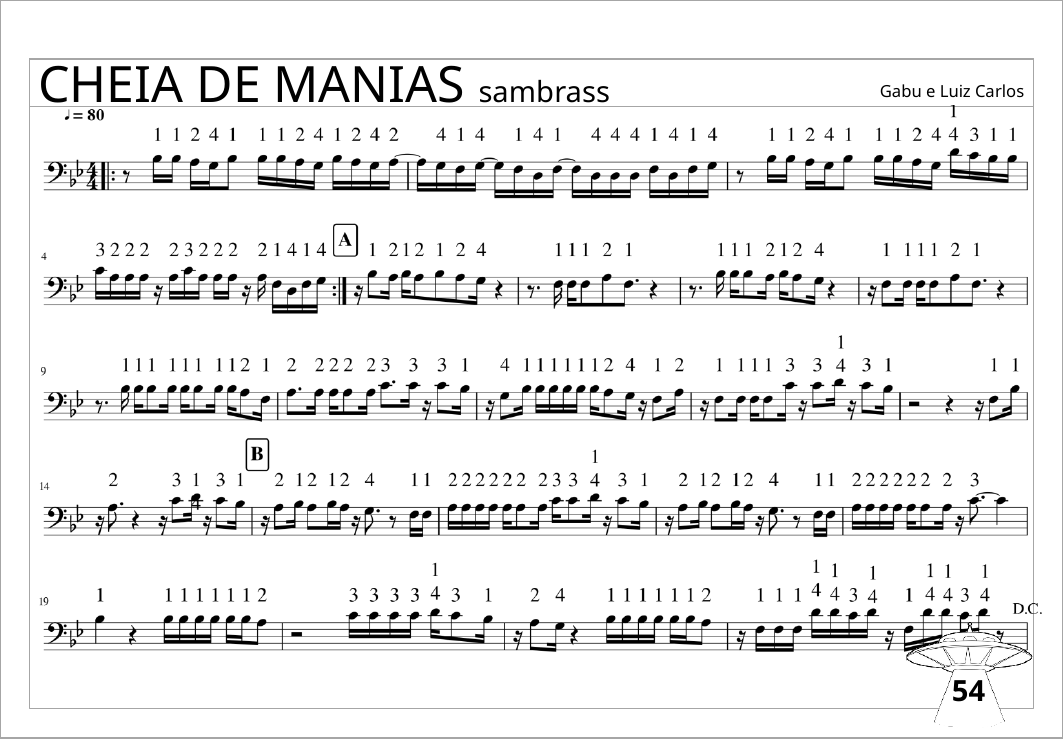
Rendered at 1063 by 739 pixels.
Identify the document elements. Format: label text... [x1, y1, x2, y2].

text_box [0, 0, 1063, 739]
picture [8, 105, 1063, 739]
text_box [27, 57, 1035, 103]
text_box Gabu e Luiz Carlos [543, 53, 1040, 103]
text_box CHEIA DE MANIAS sambrass [23, 45, 756, 103]
